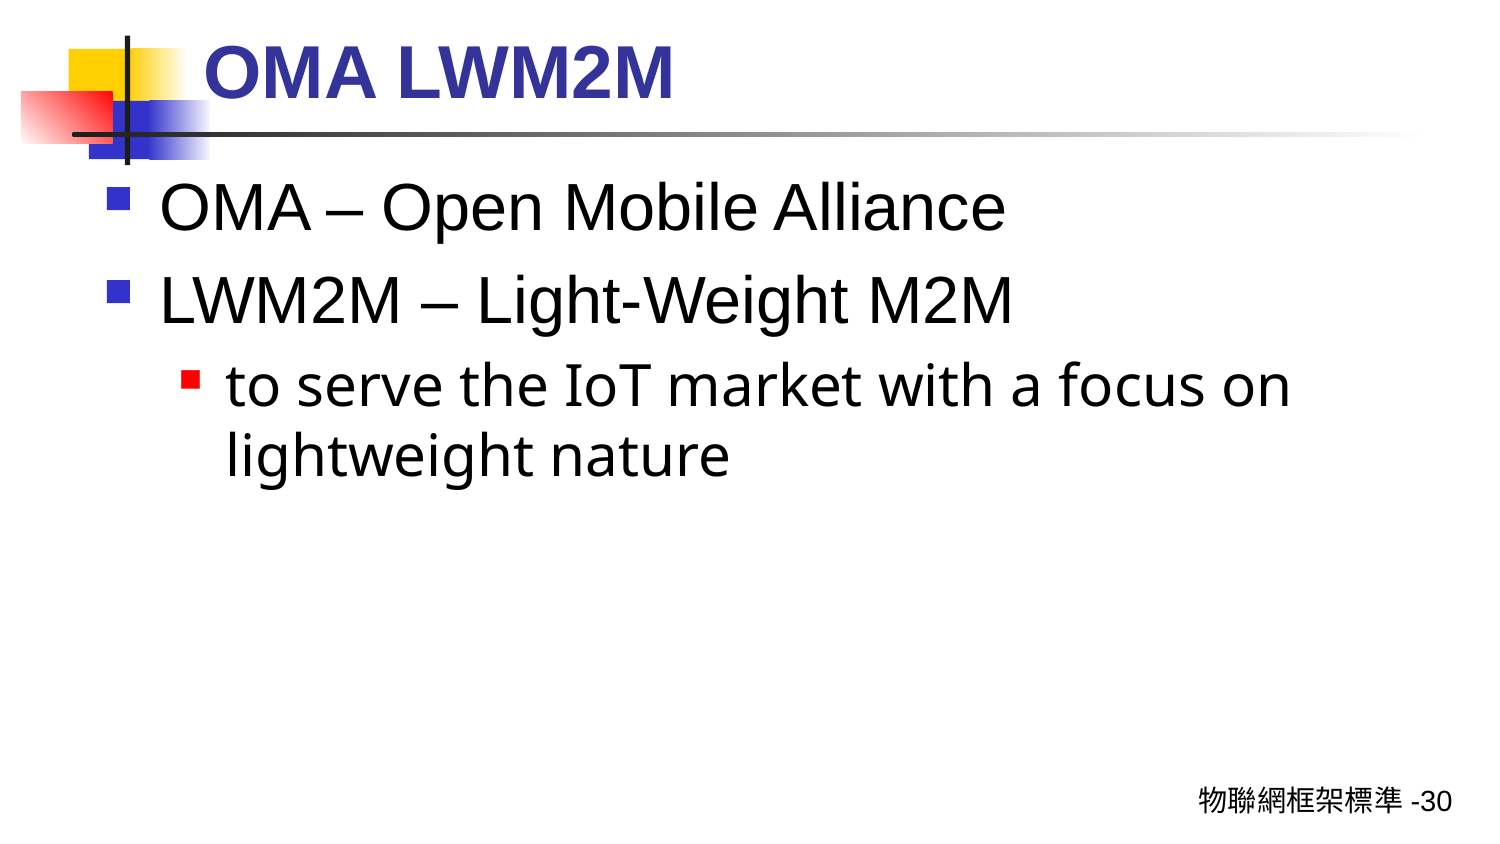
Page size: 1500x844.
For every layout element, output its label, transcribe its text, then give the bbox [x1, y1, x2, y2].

slide_number 物聯網框架標準-30 [1115, 775, 1468, 825]
list OMA – Open Mobile Alliance LWM2M – Light-Weight M2M to serve the IoT market with a focus on lightweight nature [88, 156, 1469, 755]
title OMA LWM2M [188, 26, 1468, 121]
